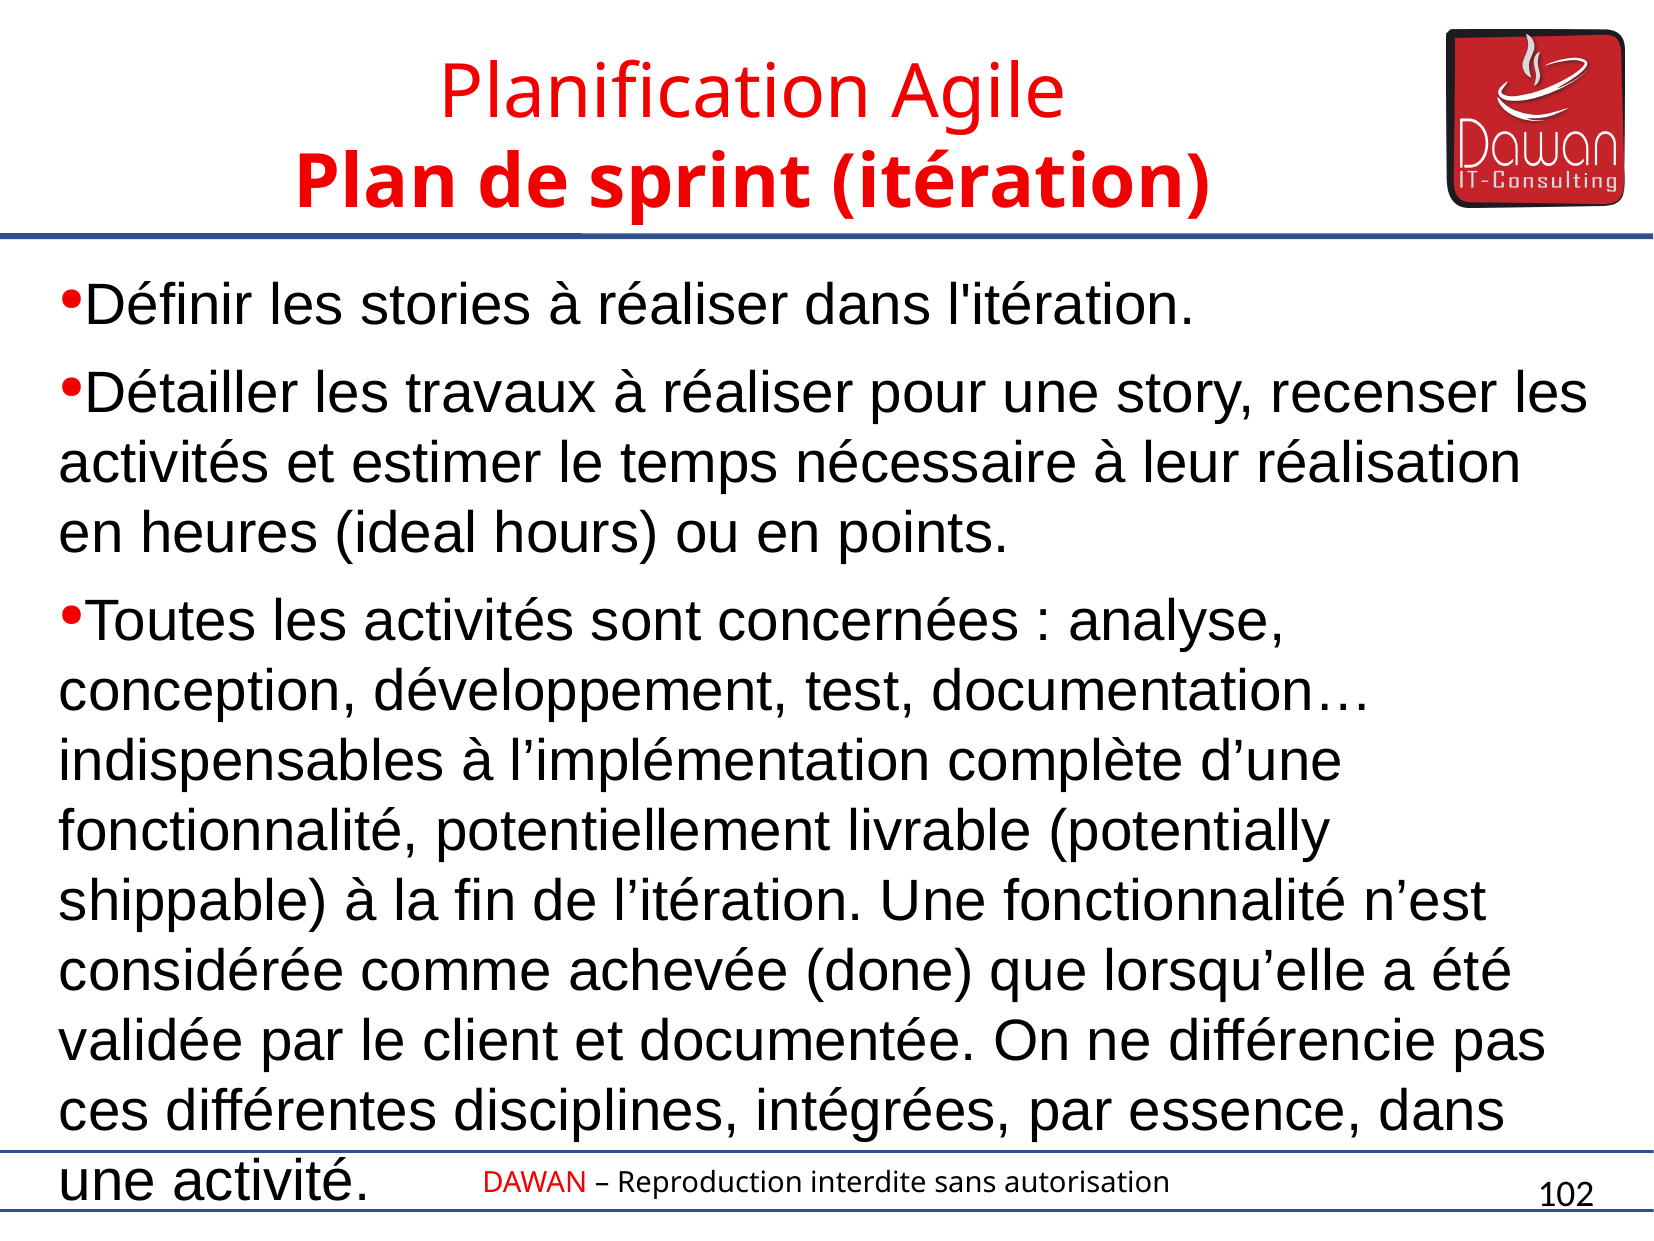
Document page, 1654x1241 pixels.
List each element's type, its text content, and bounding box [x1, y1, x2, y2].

text_box 102 [1535, 1169, 1595, 1233]
picture [1447, 29, 1625, 208]
title Planification Agile Plan de sprint (itération) [59, 29, 1447, 237]
list Définir les stories à réaliser dans l'itération. Détailler les travaux à réaliser pour une story, recenser les activités et estimer le temps nécessaire à leur réalisation en heures (ideal hours) ou en points. Toutes les activités sont concernées : analyse, conception, développement, test, documentation… indispensables à l’implémentation complète d’une fonctionnalité, potentiellement livrable (potentially shippable) à la ﬁn de l’itération. Une fonctionnalité n’est considérée comme achevée (done) que lorsqu’elle a été validée par le client et documentée. On ne différencie pas ces différentes disciplines, intégrées, par essence, dans une activité. [59, 265, 1595, 1148]
